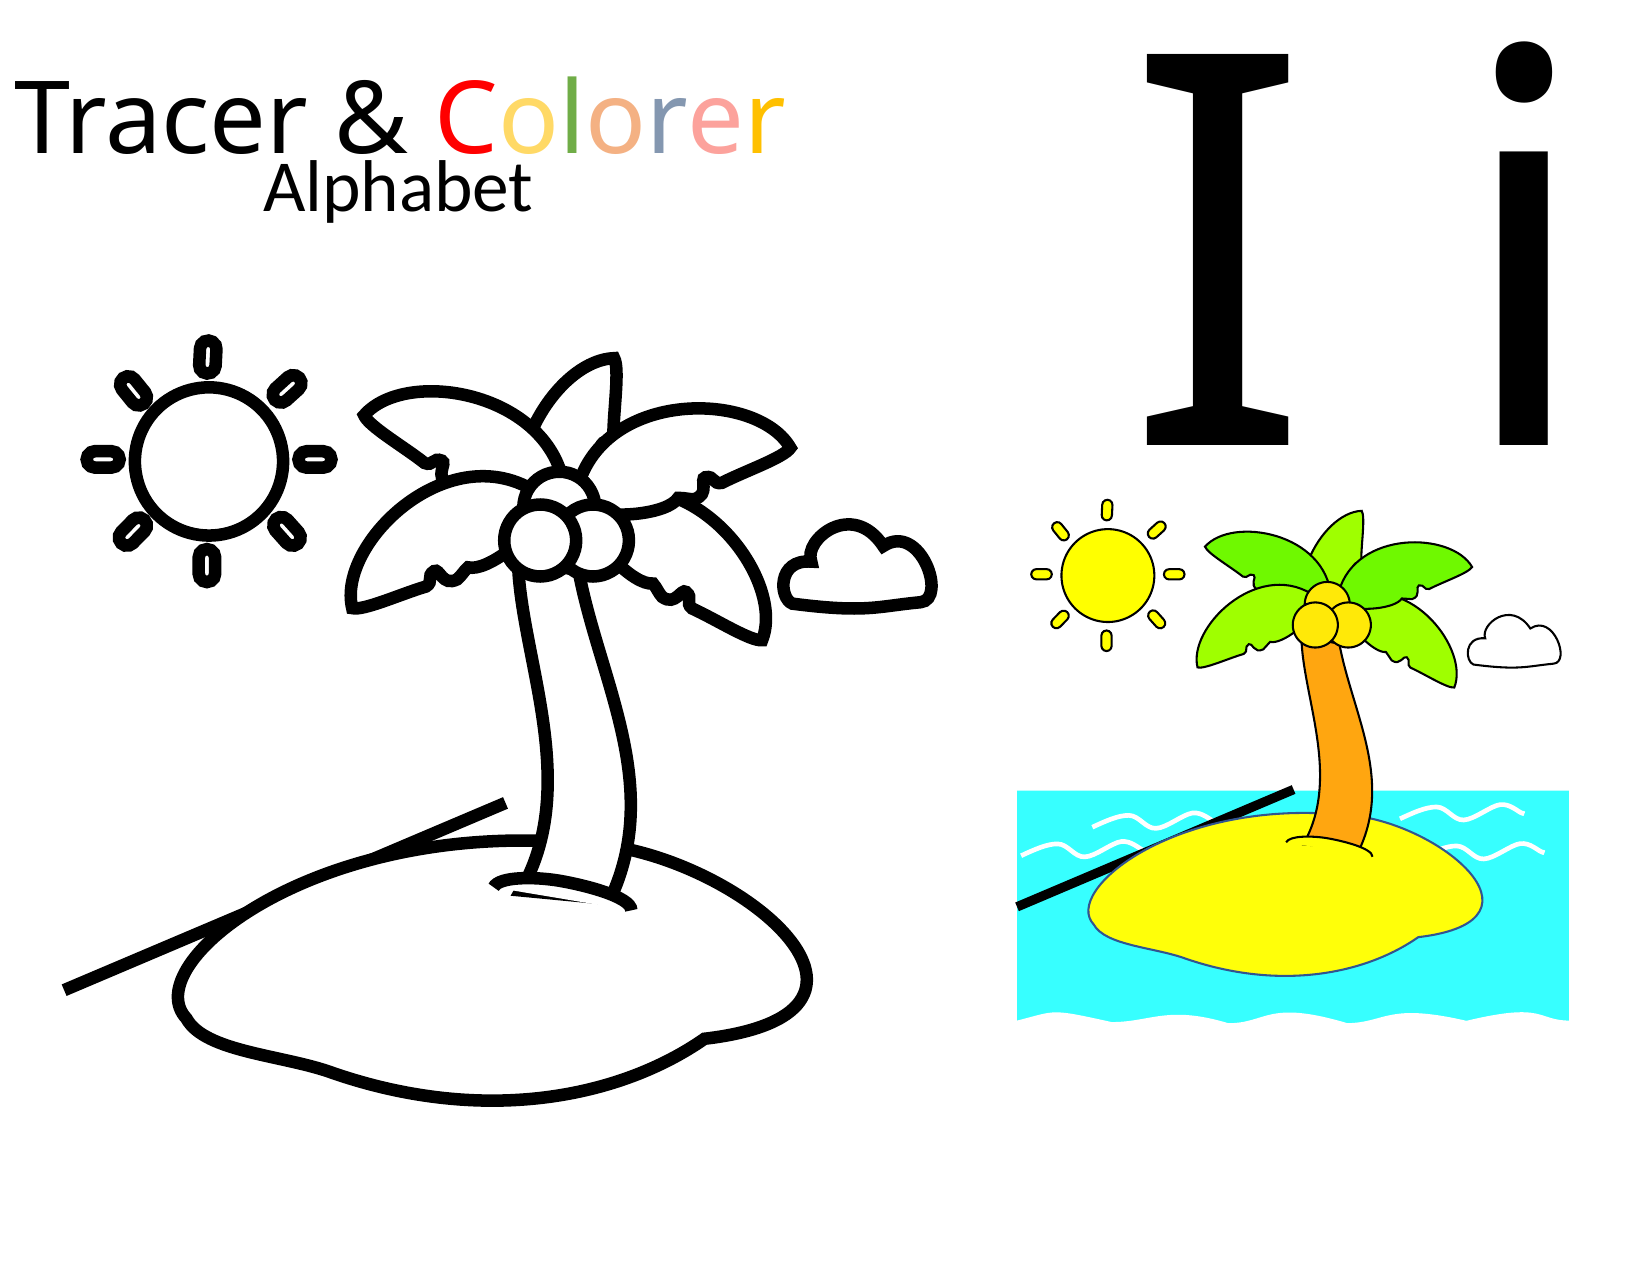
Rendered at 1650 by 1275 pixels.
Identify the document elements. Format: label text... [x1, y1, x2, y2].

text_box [64, 340, 947, 1178]
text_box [1017, 499, 1571, 1025]
text_box Tracer & Colorer [0, 45, 964, 181]
text_box Alphabet [14, 130, 783, 234]
text_box I i [968, 0, 1619, 563]
